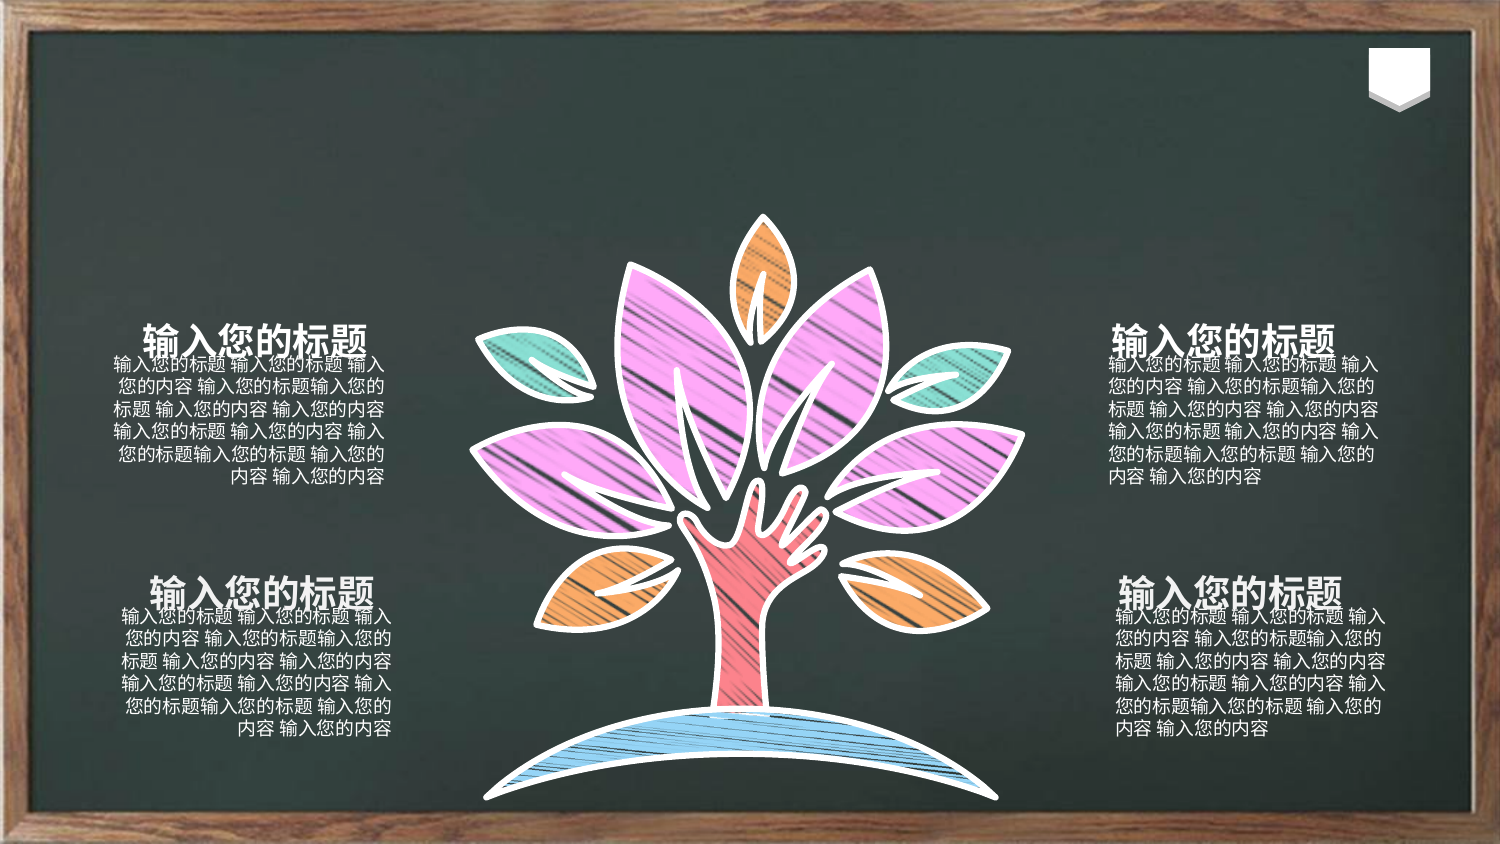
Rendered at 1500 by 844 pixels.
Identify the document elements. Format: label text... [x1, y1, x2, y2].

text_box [1099, 562, 1404, 749]
slide_number 24 [1358, 50, 1441, 96]
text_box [96, 310, 400, 497]
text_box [1093, 310, 1397, 497]
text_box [103, 562, 407, 749]
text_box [478, 220, 1029, 798]
picture [0, 0, 1500, 844]
